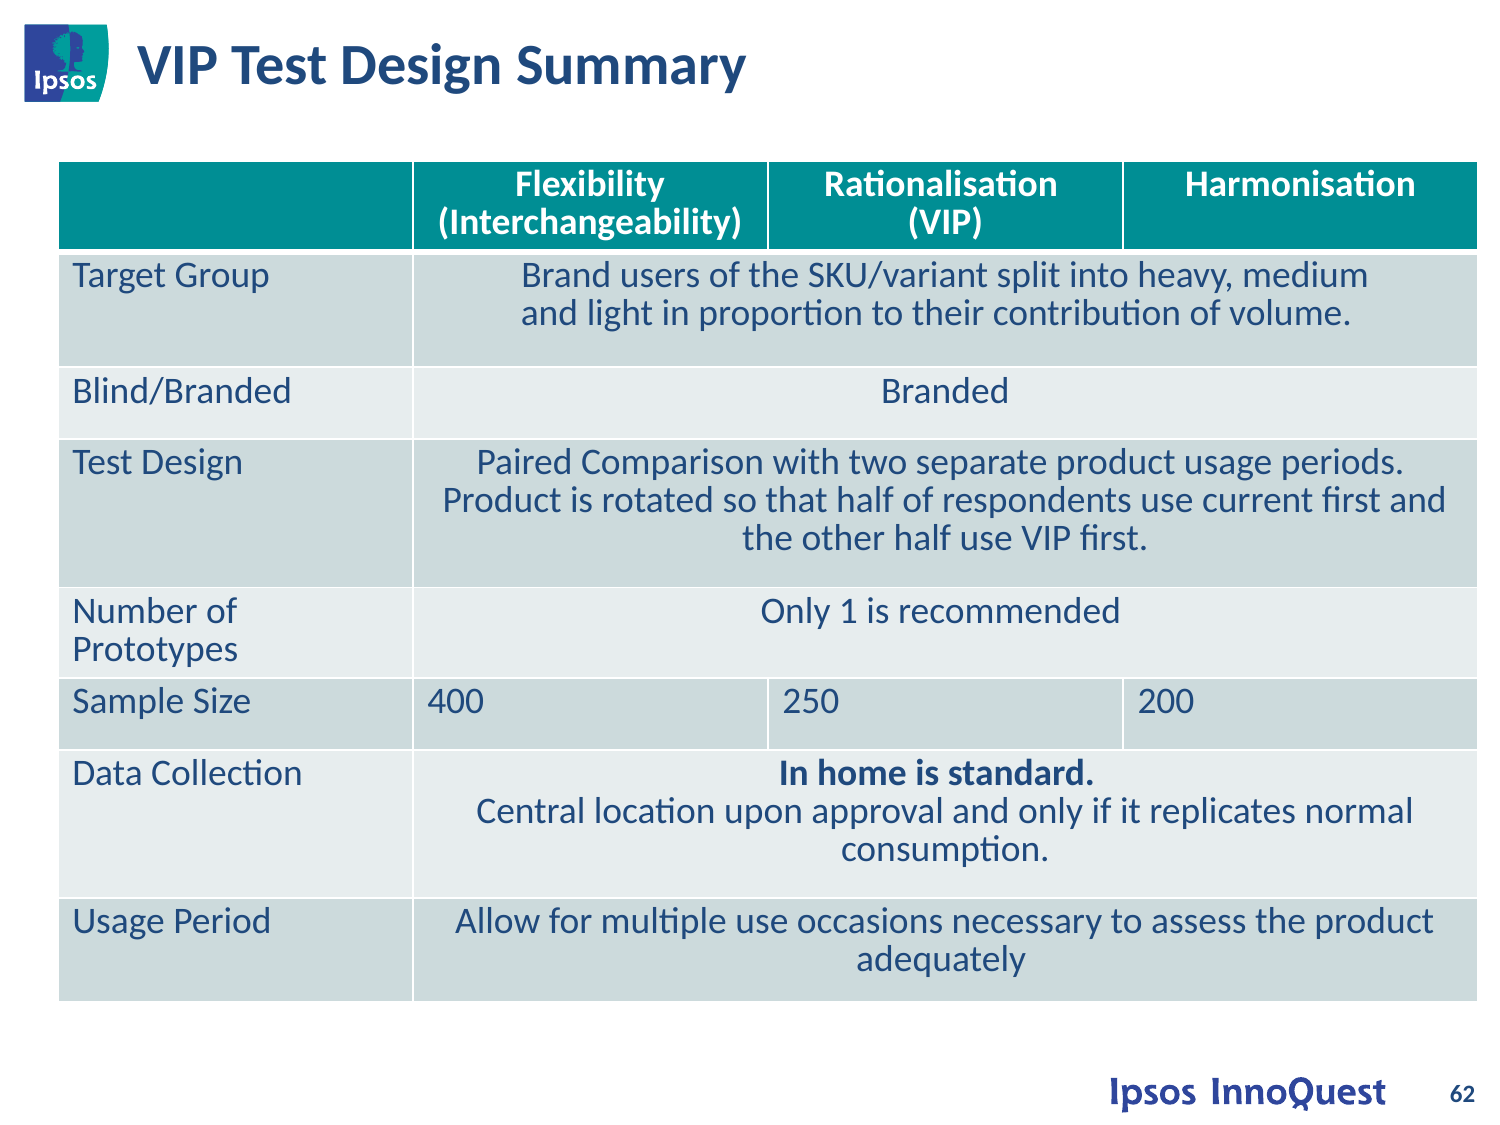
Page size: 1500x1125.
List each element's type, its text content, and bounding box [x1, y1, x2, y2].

title VIP Test Design Summary [137, 15, 1477, 117]
table_cell Brand users of the SKU/variant split into heavy, medium and light in proportion to their contribution of volume. [414, 255, 1477, 366]
slide_number 62 [1427, 1077, 1476, 1108]
table_cell Target Group [59, 255, 412, 366]
table_cell Test Design [59, 440, 412, 587]
table_cell Allow for multiple use occasions necessary to assess the product adequately [414, 899, 1477, 1001]
table_cell Data Collection [59, 751, 412, 897]
table_cell Usage Period [59, 899, 412, 1001]
table_cell Only 1 is recommended [414, 588, 1477, 677]
table_cell 400 [414, 679, 767, 749]
table_header Harmonisation [1124, 162, 1477, 249]
table_header [59, 162, 412, 249]
table_cell Sample Size [59, 679, 412, 749]
table_header Flexibility (Interchangeability) [414, 162, 767, 249]
table_cell 200 [1124, 679, 1477, 749]
table_cell Paired Comparison with two separate product usage periods. Product is rotated so that half of respondents use current first and the other half use VIP first. [414, 440, 1477, 587]
table_cell 250 [769, 679, 1122, 749]
table_cell In home is standard. Central location upon approval and only if it replicates normal consumption. [414, 751, 1477, 897]
table_header Rationalisation (VIP) [769, 162, 1122, 249]
table_cell Number of Prototypes [59, 588, 412, 677]
table_cell Branded [414, 368, 1477, 438]
table_cell Blind/Branded [59, 368, 412, 438]
